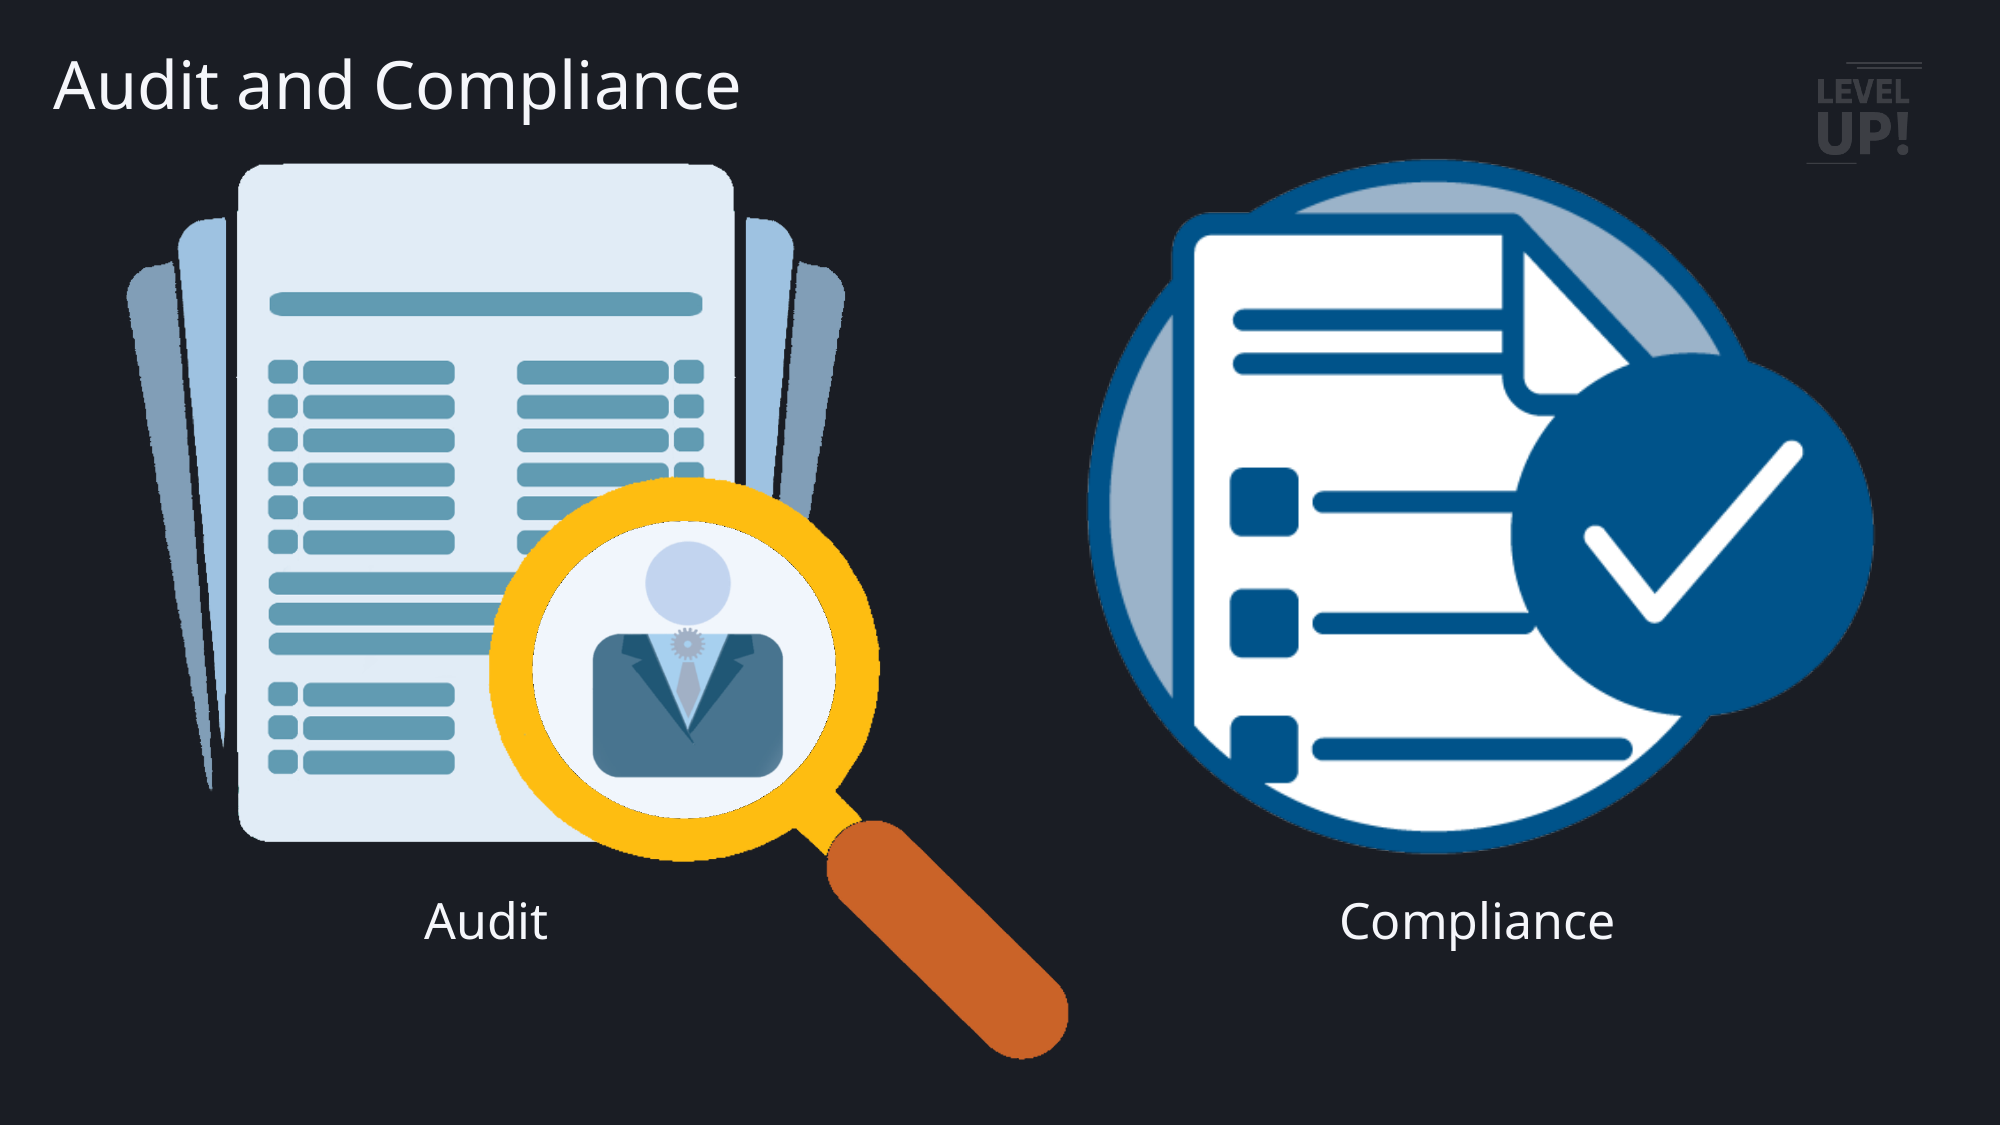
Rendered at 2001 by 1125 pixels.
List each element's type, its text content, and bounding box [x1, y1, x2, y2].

text_box Audit and Compliance [53, 42, 1183, 123]
picture [82, 62, 1923, 1081]
